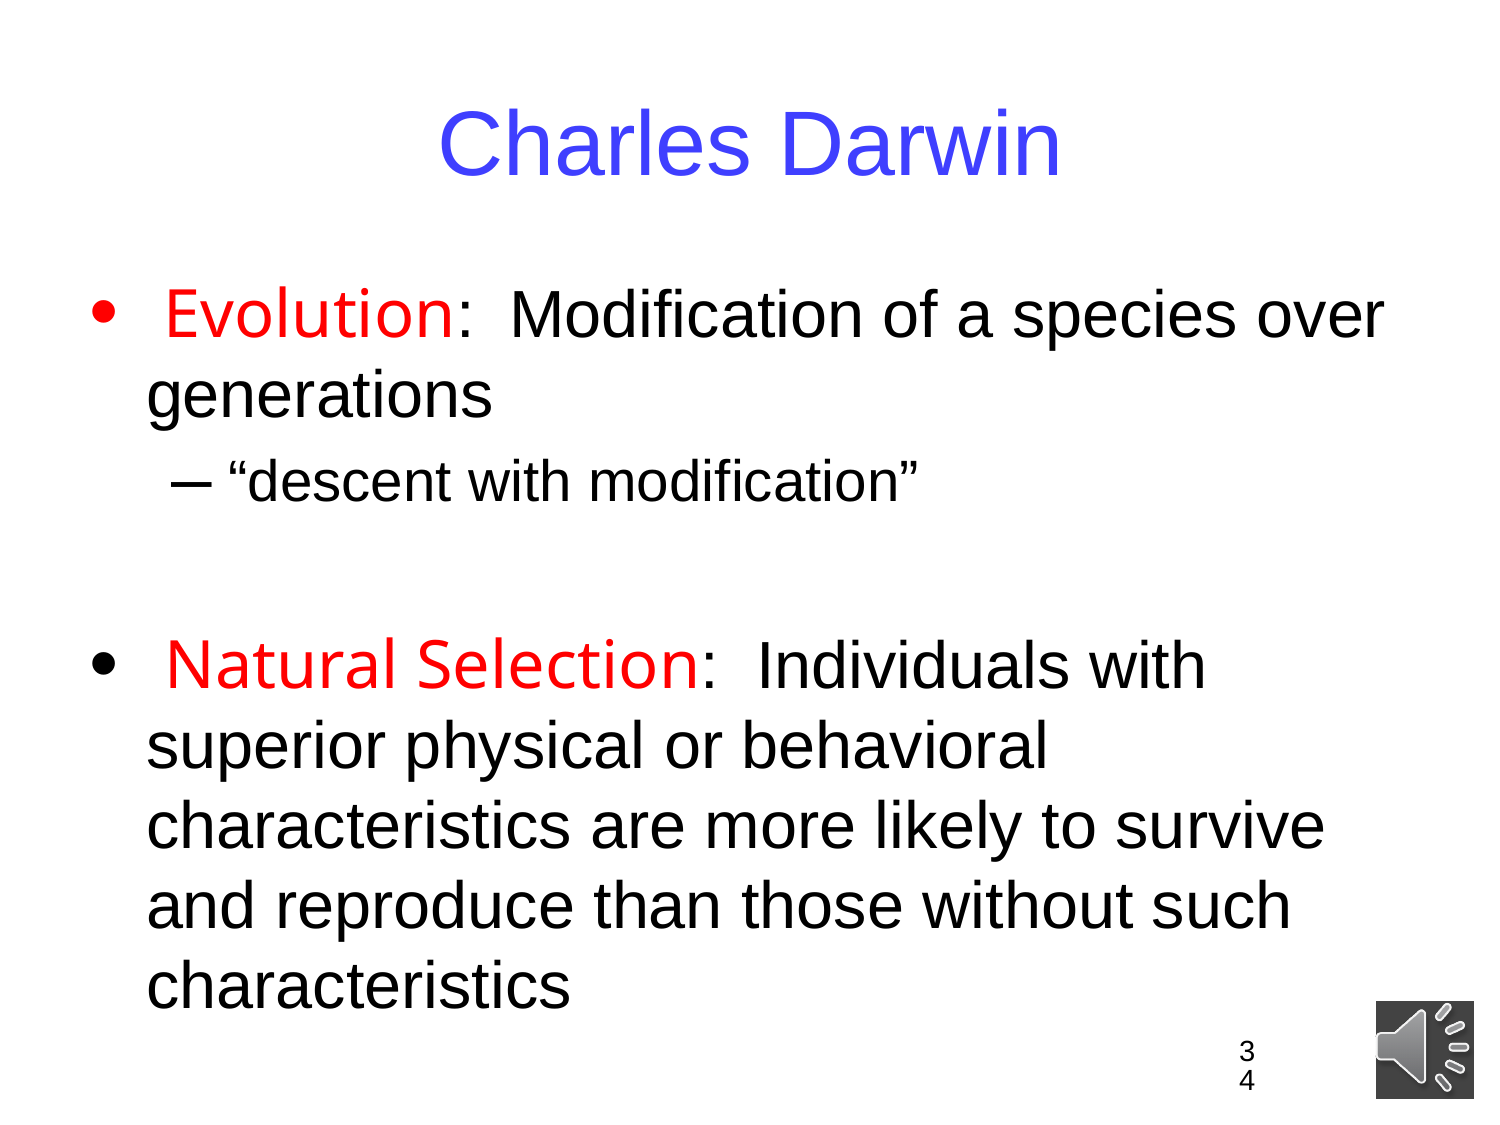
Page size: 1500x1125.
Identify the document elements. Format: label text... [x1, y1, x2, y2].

title Charles Darwin [75, 14, 1425, 262]
list Evolution: Modification of a species over generations “descent with modification” Natural Selection: Individuals with superior physical or behavioral characteristics are more likely to survive and reproduce than those without such characteristics [75, 262, 1425, 1125]
picture [1374, 999, 1476, 1101]
